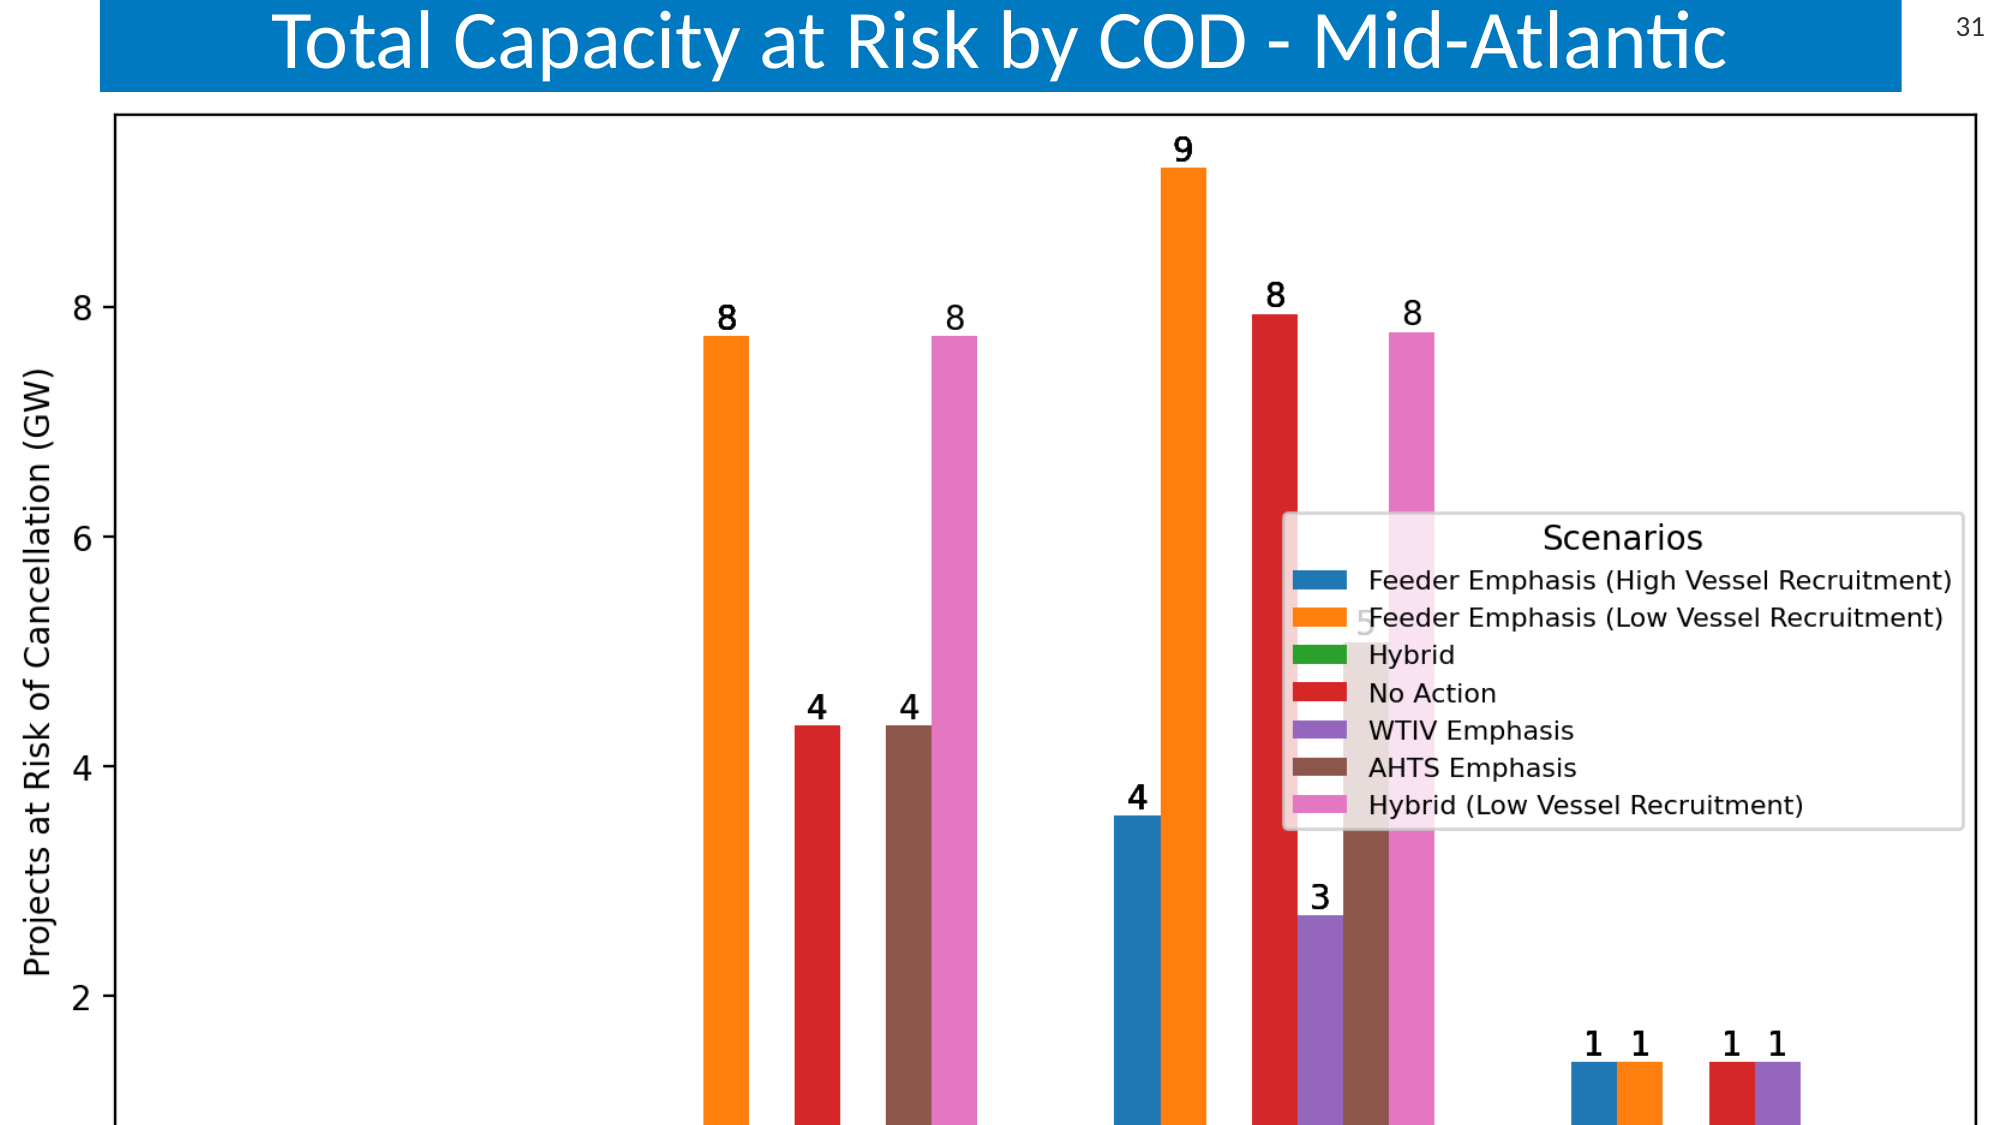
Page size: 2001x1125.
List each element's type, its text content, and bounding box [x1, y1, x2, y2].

picture [0, 92, 2000, 1125]
title Total Capacity at Risk by COD - Mid-Atlantic [99, 0, 1902, 91]
